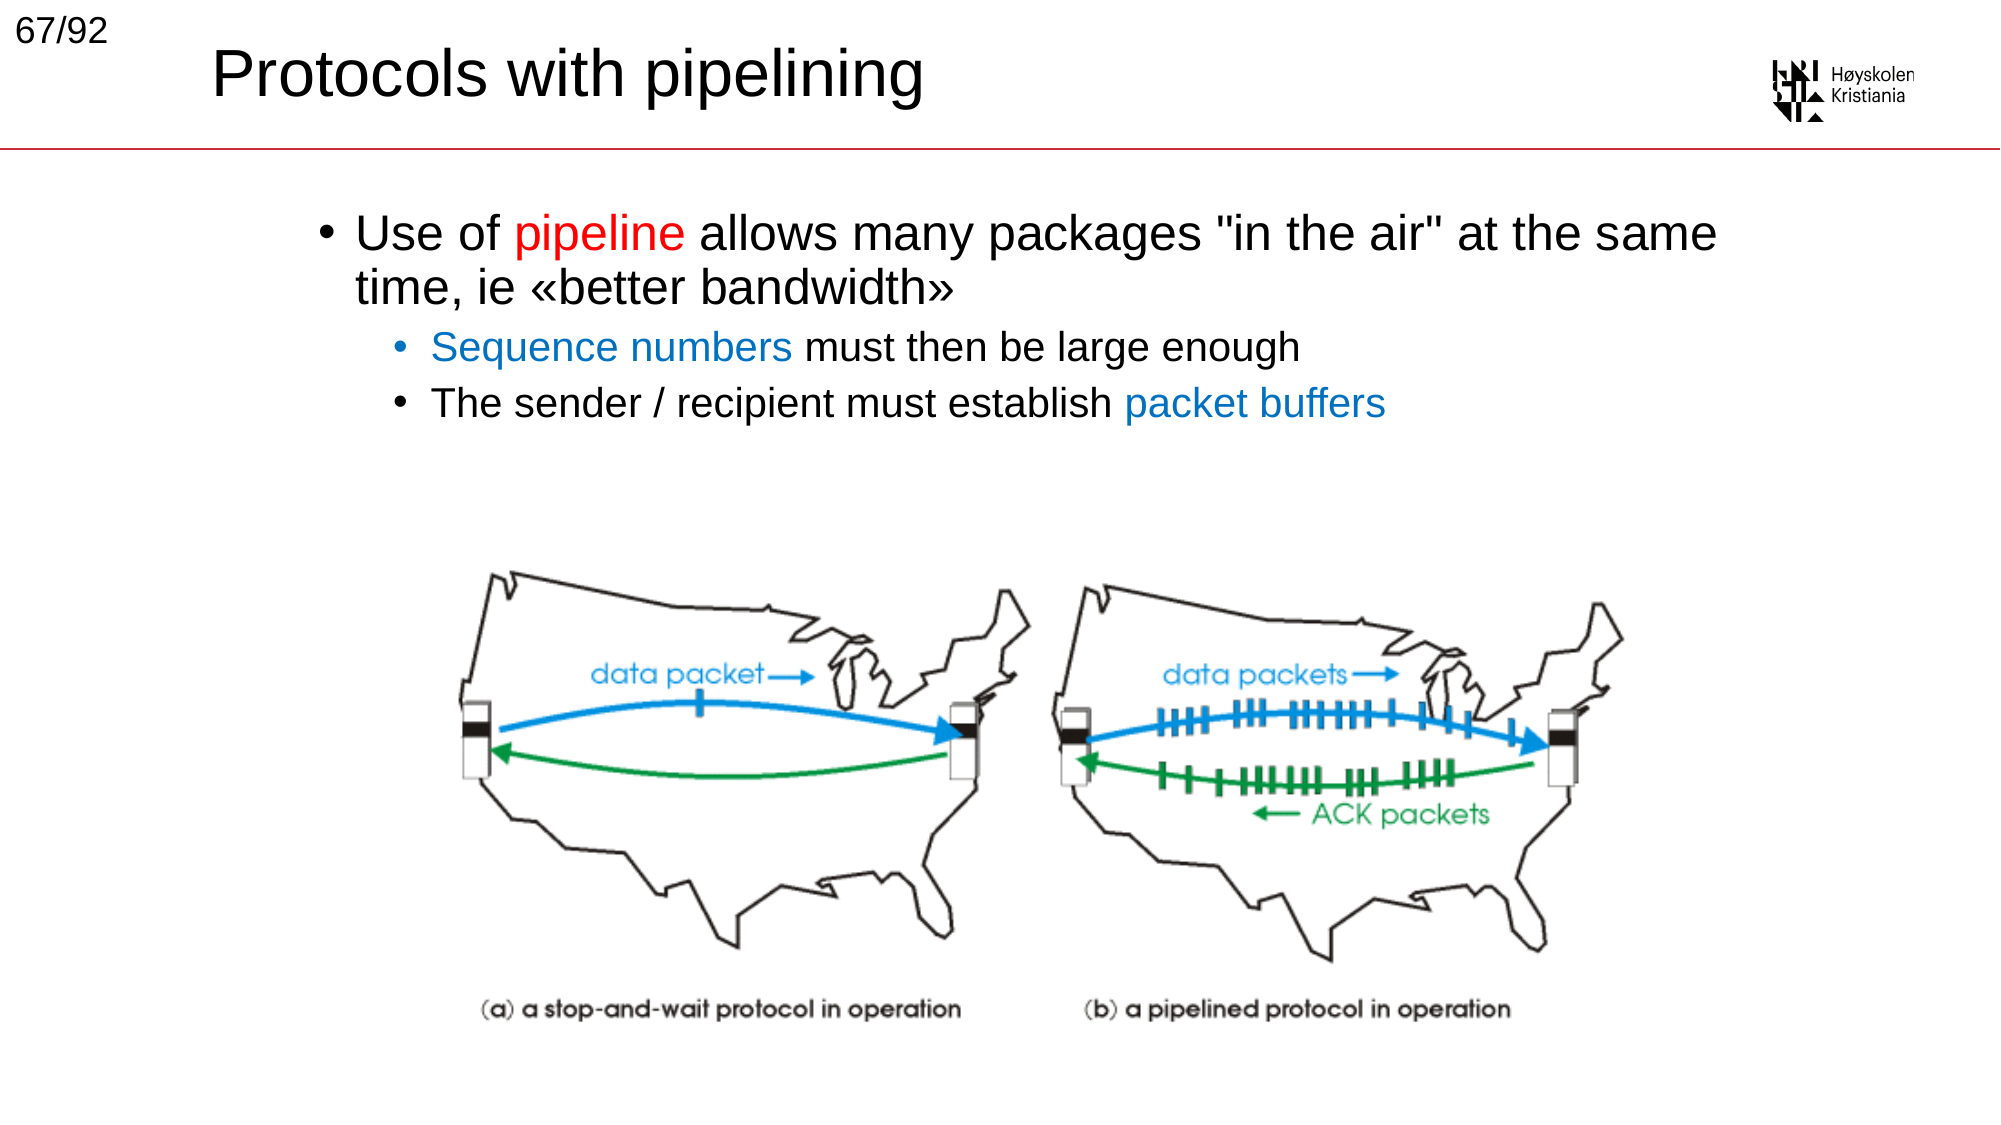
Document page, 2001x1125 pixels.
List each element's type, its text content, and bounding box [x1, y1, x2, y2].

list Use of pipeline allows many packages "in the air" at the same time, ie «better bandwidth» Sequence numbers must then be large enough The sender / recipient must establish packet buffers [303, 200, 1750, 563]
picture [421, 562, 1659, 1033]
title Protocols with pipelining [196, 30, 1961, 135]
slide_number 67/92 [0, 0, 208, 74]
